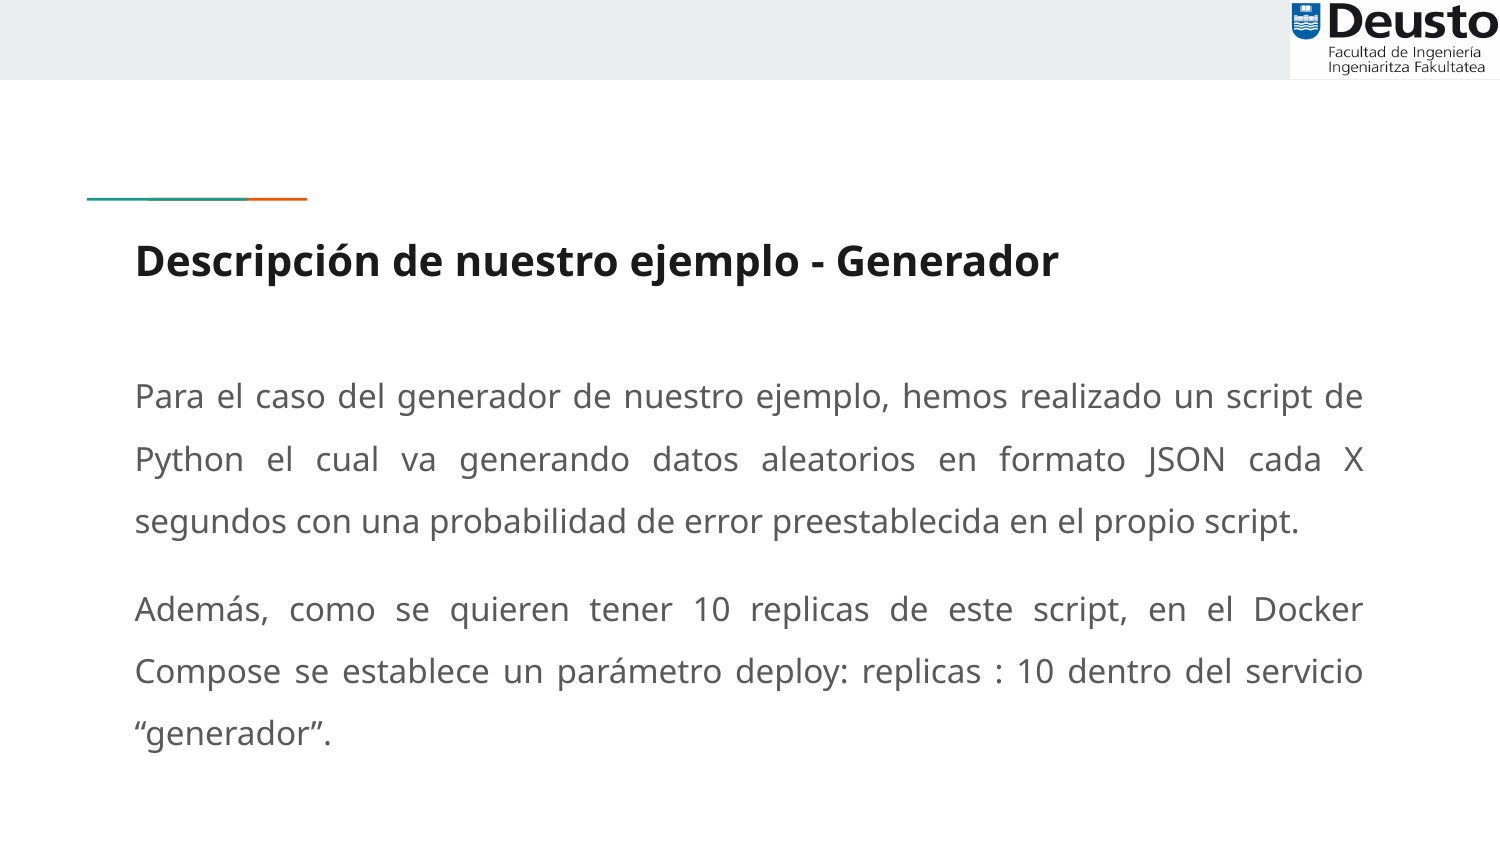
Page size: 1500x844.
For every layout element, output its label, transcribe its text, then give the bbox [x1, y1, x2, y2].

list Para el caso del generador de nuestro ejemplo, hemos realizado un script de Python el cual va generando datos aleatorios en formato JSON cada X segundos con una probabilidad de error preestablecida en el propio script. Además, como se quieren tener 10 replicas de este script, en el Docker Compose se establece un parámetro deploy: replicas : 10 dentro del servicio “generador”. [119, 341, 1381, 808]
picture [1290, 0, 1500, 80]
title Descripción de nuestro ejemplo - Generador [119, 216, 1381, 305]
